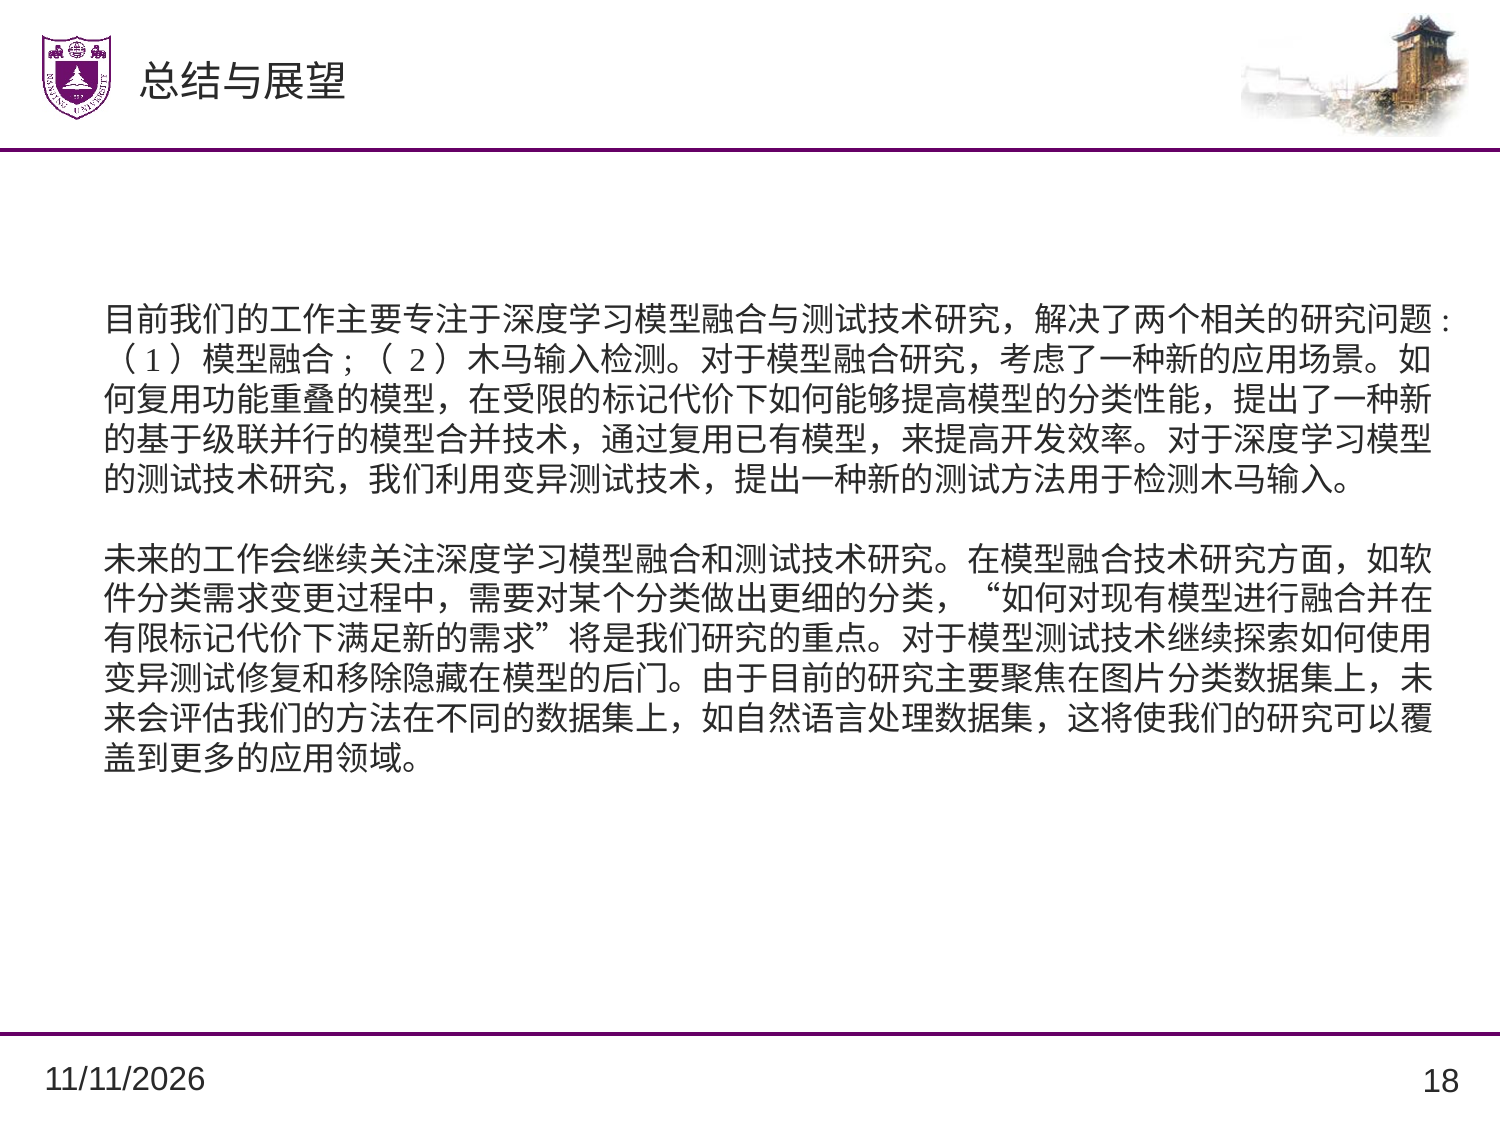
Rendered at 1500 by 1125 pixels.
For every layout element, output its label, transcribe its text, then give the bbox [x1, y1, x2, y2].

picture [42, 35, 111, 120]
text_box 总结与展望 [123, 47, 1273, 140]
text_box 目前我们的工作主要专注于深度学习模型融合与测试技术研究，解决了两个相关的研究问题: （1）模型融合;（ 2）木马输入检测。对于模型融合研究，考虑了一种新的应用场景。如何复用功能重叠的模型，在受限的标记代价下如何能够提高模型的分类性能，提出了一种新的基于级联并行的模型合并技术，通过复用已有模型，来提高开发效率。对于深度学习模型的测试技术研究，我们利用变异测试技术，提出一种新的测试方法用于检测木马输入。 未来的工作会继续关注深度学习模型融合和测试技术研究。在模型融合技术研究方面，如软件分类需求变更过程中，需要对某个分类做出更细的分类，“如何对现有模型进行融合并在有限标记代价下满足新的需求”将是我们研究的重点。对于模型测试技术继续探索如何使用变异测试修复和移除隐藏在模型的后门。由于目前的研究主要聚焦在图片分类数据集上，未来会评估我们的方法在不同的数据集上，如自然语言处理数据集，这将使我们的研究可以覆盖到更多的应用领域。 [88, 290, 1471, 785]
picture [1222, 0, 1500, 137]
